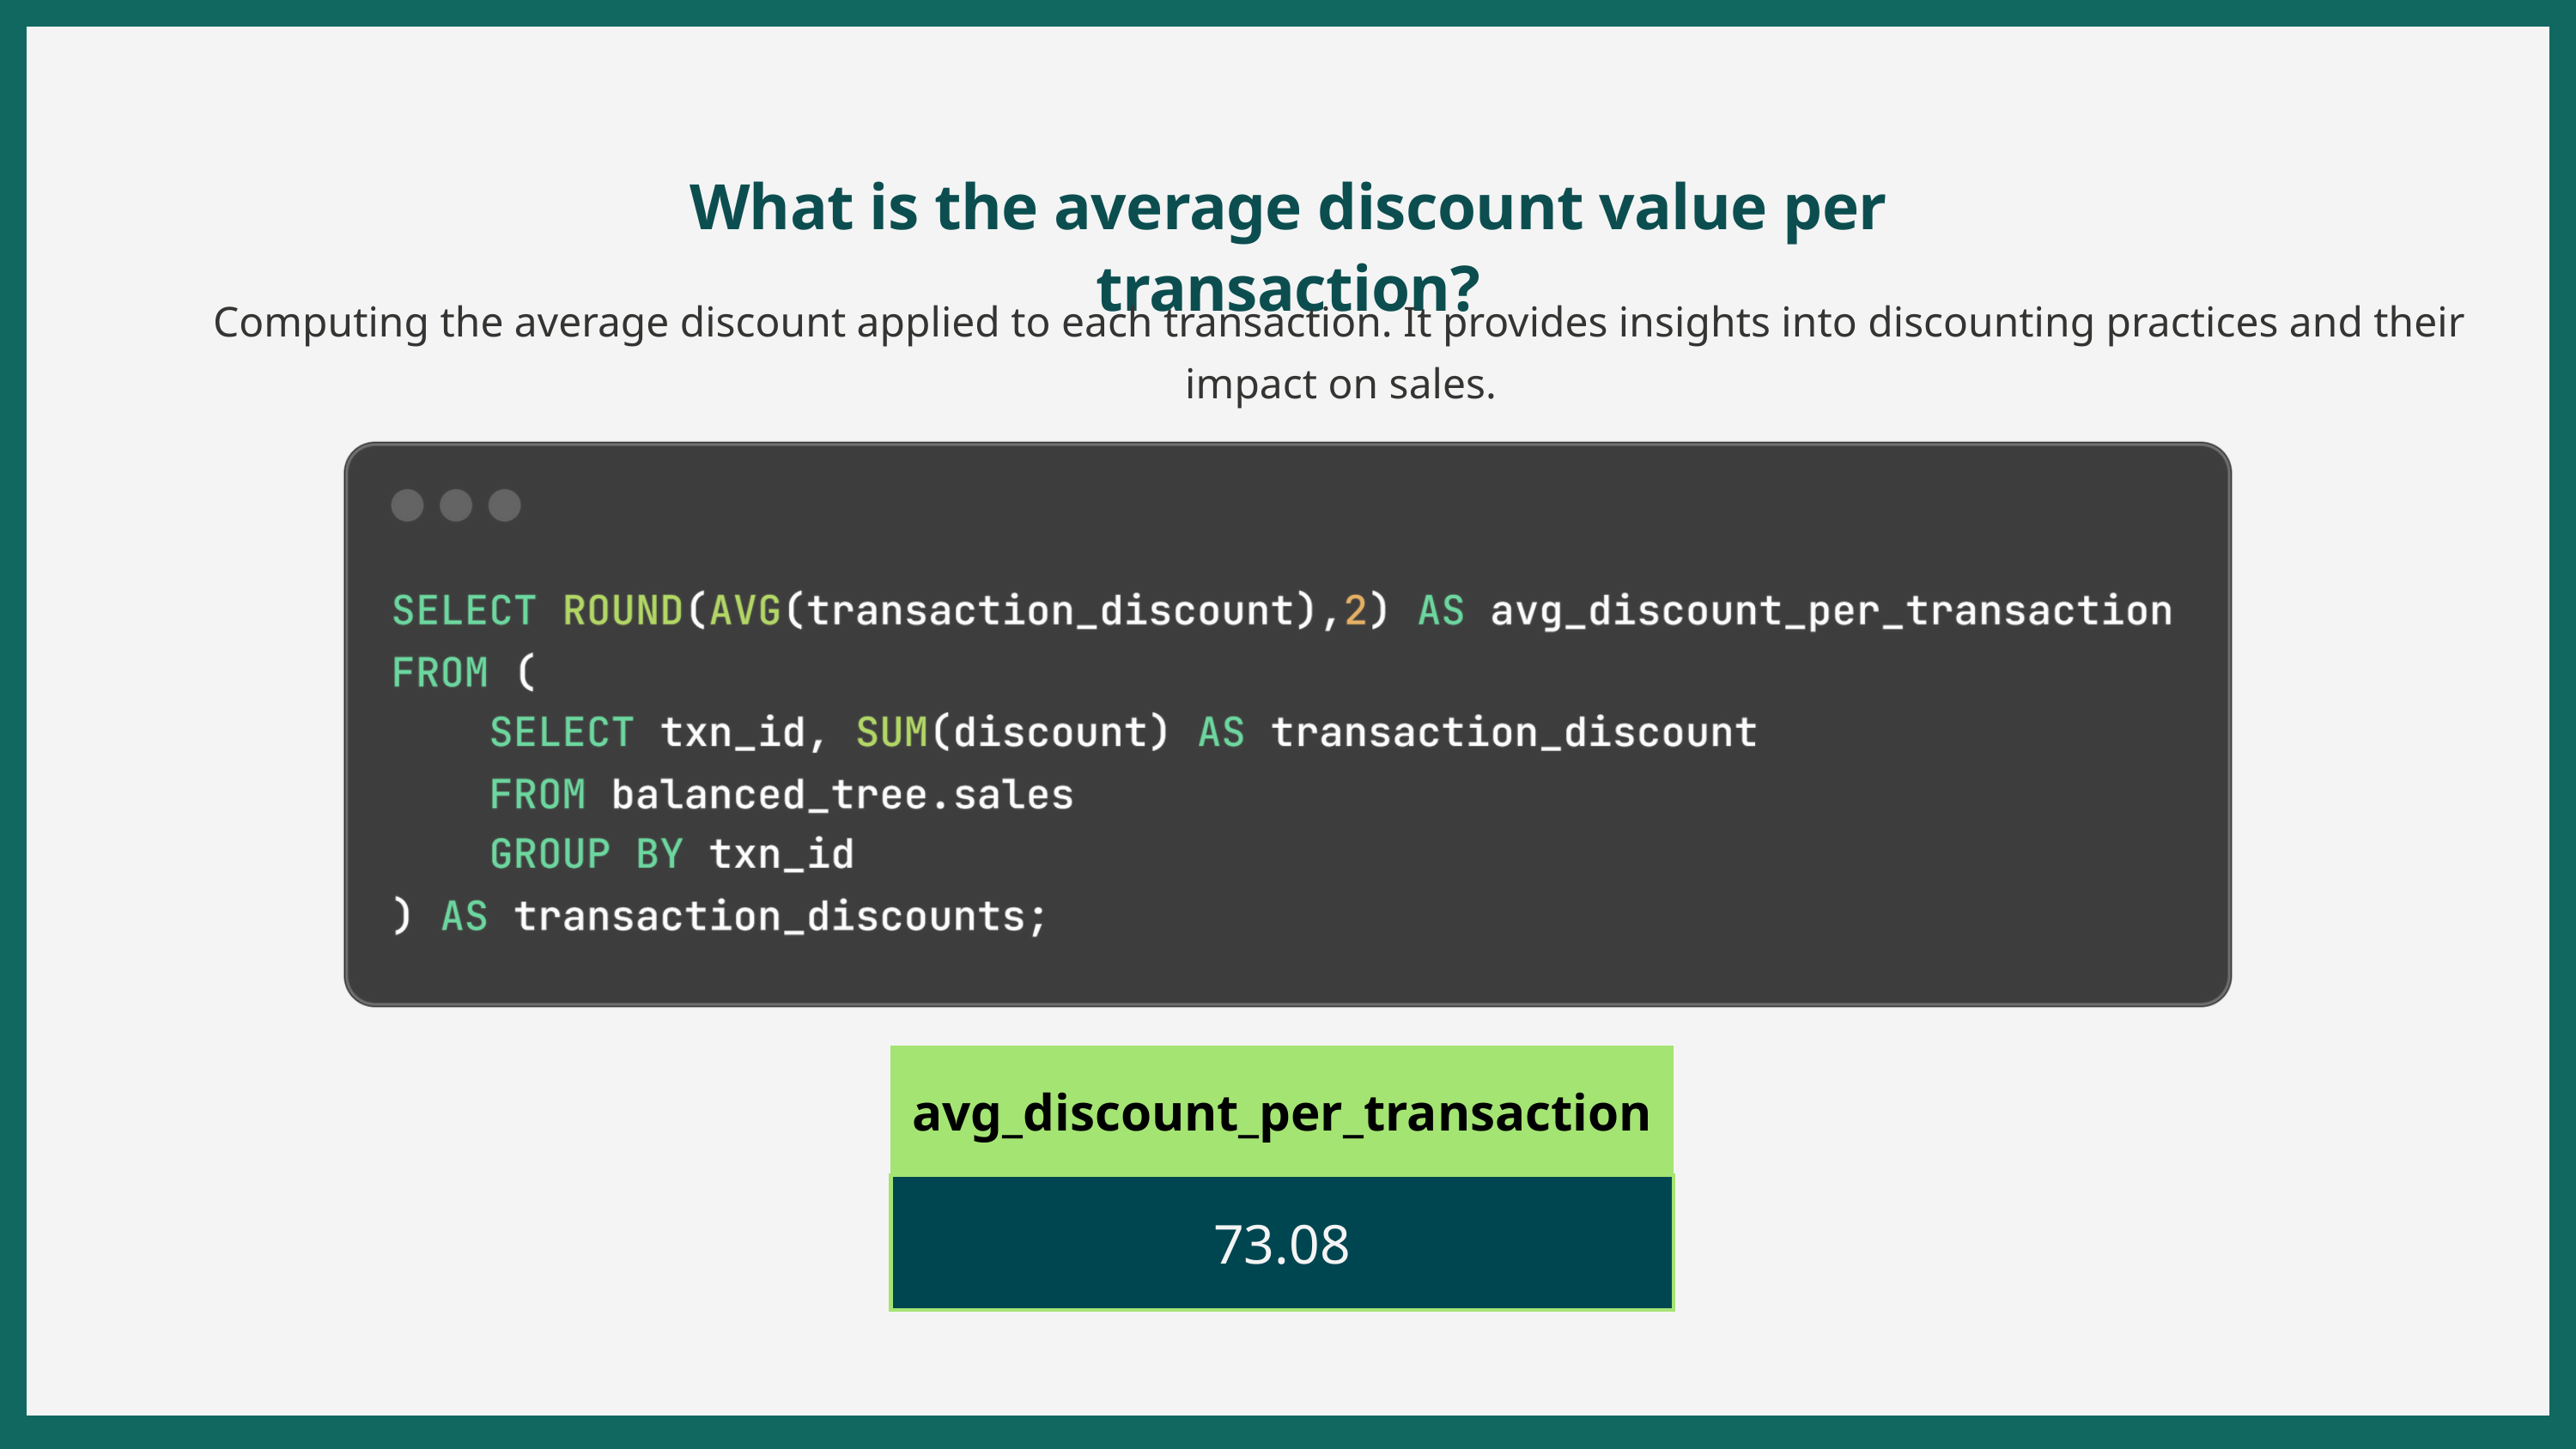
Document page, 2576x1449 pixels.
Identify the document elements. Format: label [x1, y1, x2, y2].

text_box [0, 0, 2576, 1443]
